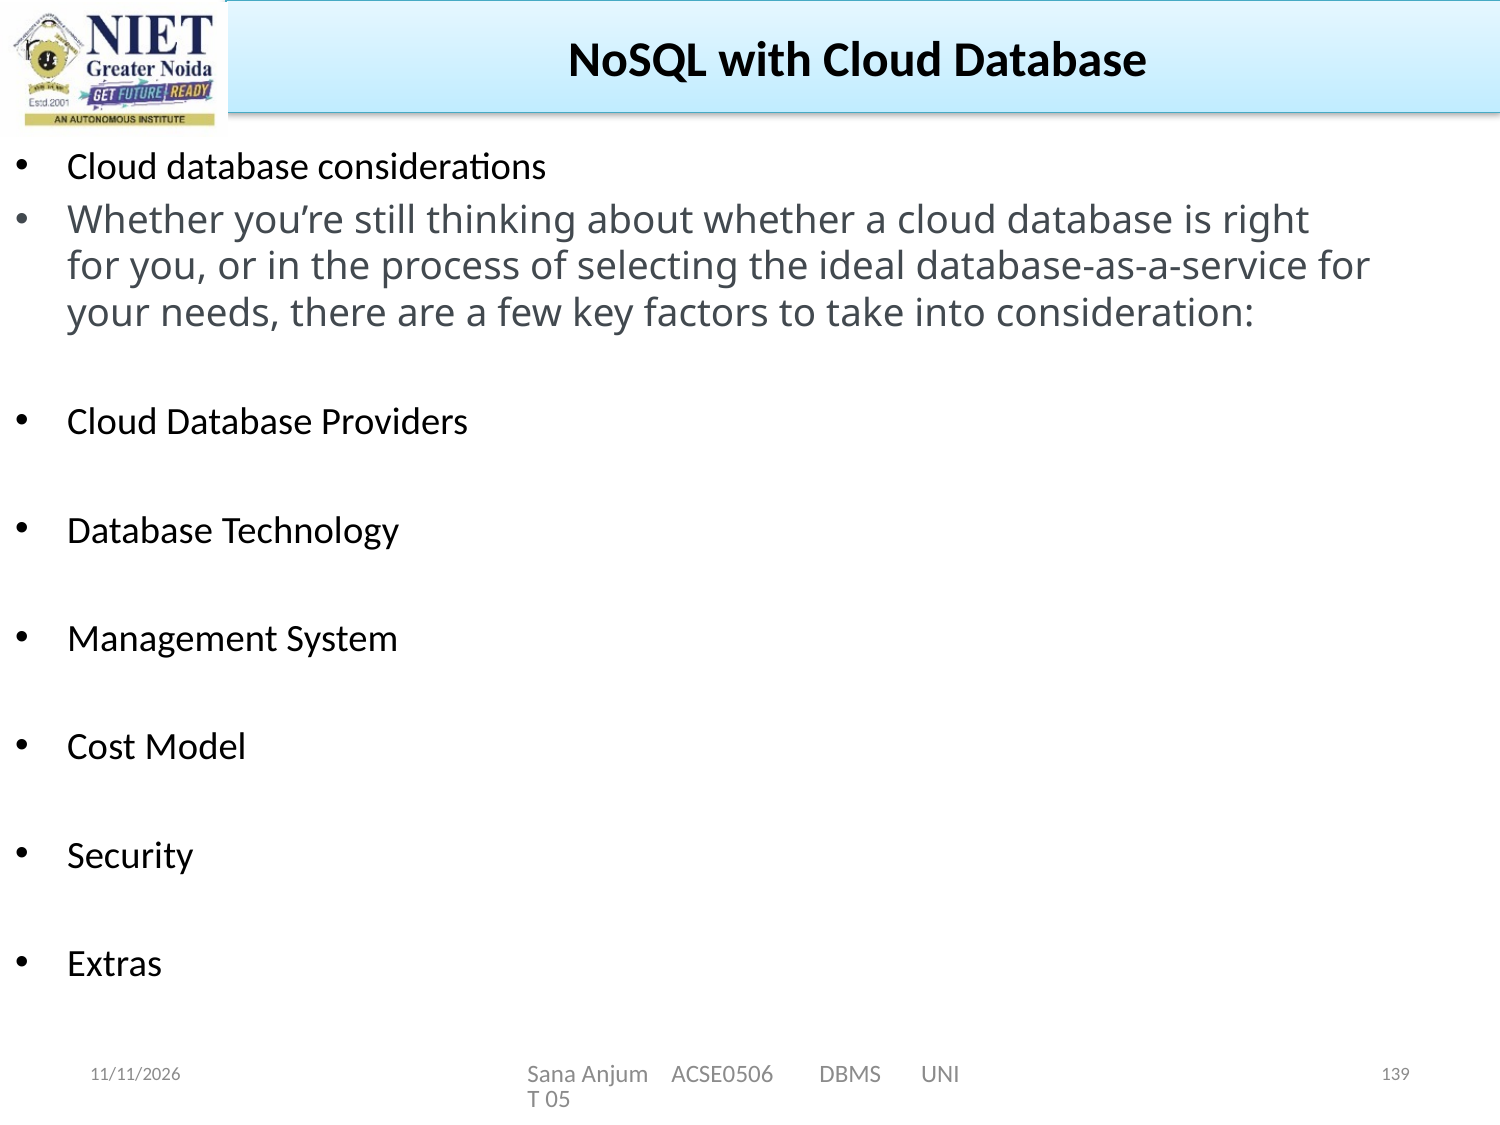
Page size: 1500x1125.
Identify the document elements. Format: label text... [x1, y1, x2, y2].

picture [0, 2, 228, 137]
footer Sana Anjum ACSE0506 DBMS UNIT 05 [512, 1042, 988, 1103]
slide_number 139 [1074, 1042, 1425, 1103]
list Cloud database considerations Whether you’re still thinking about whether a cloud database is right for you, or in the process of selecting the ideal database-as-a-service for your needs, there are a few key factors to take into consideration: Cloud Database Providers Database Technology Management System Cost Model Security Extras [0, 133, 1388, 1005]
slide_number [75, 1042, 425, 1103]
text_box NoSQL with Cloud Database [225, 0, 1500, 113]
